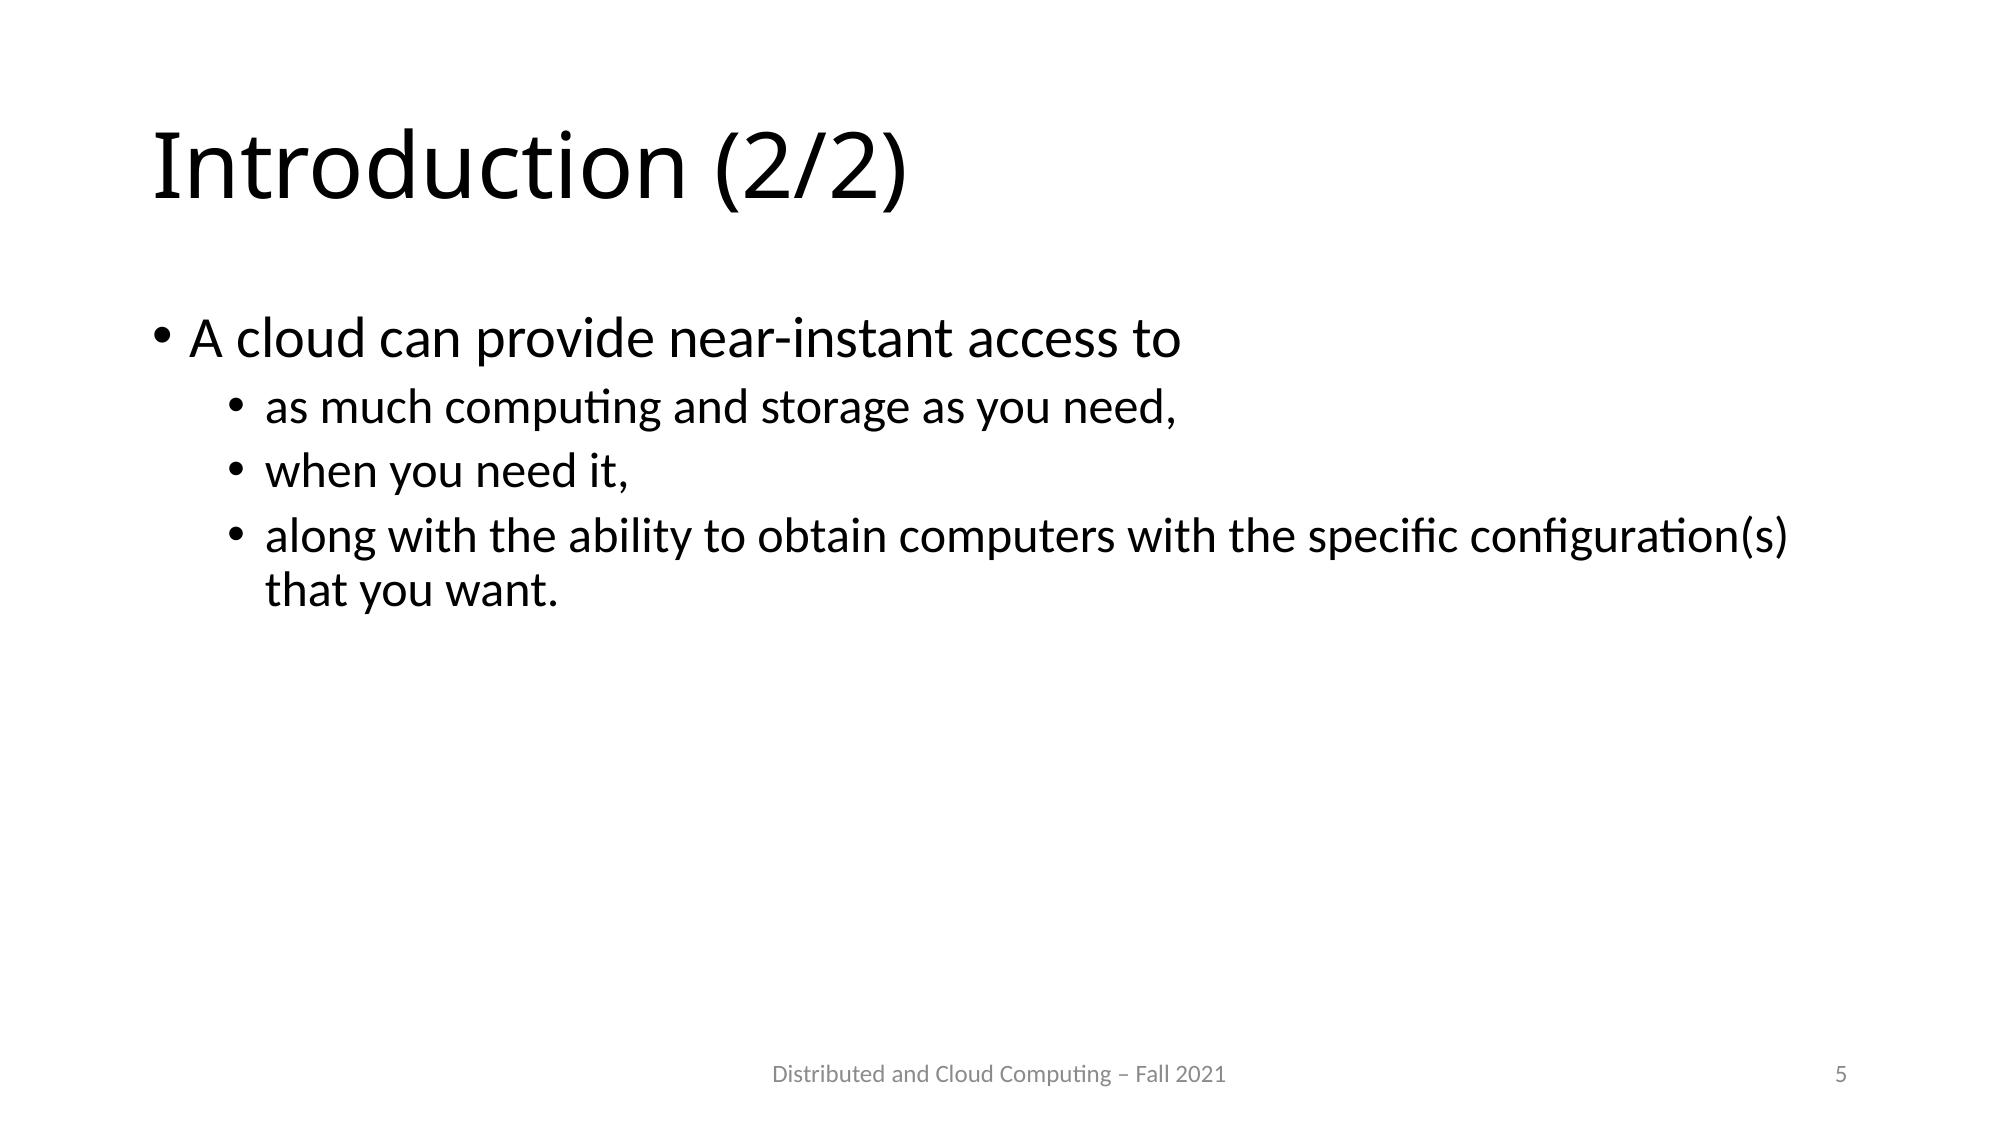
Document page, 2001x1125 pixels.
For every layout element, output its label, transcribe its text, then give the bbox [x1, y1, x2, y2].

title Introduction (2/2) [137, 59, 1863, 278]
slide_number 5 [1412, 1042, 1863, 1103]
list A cloud can provide near-instant access to as much computing and storage as you need, when you need it, along with the ability to obtain computers with the specific configuration(s) that you want. [137, 299, 1863, 1014]
footer Distributed and Cloud Computing – Fall 2021 [662, 1042, 1338, 1103]
